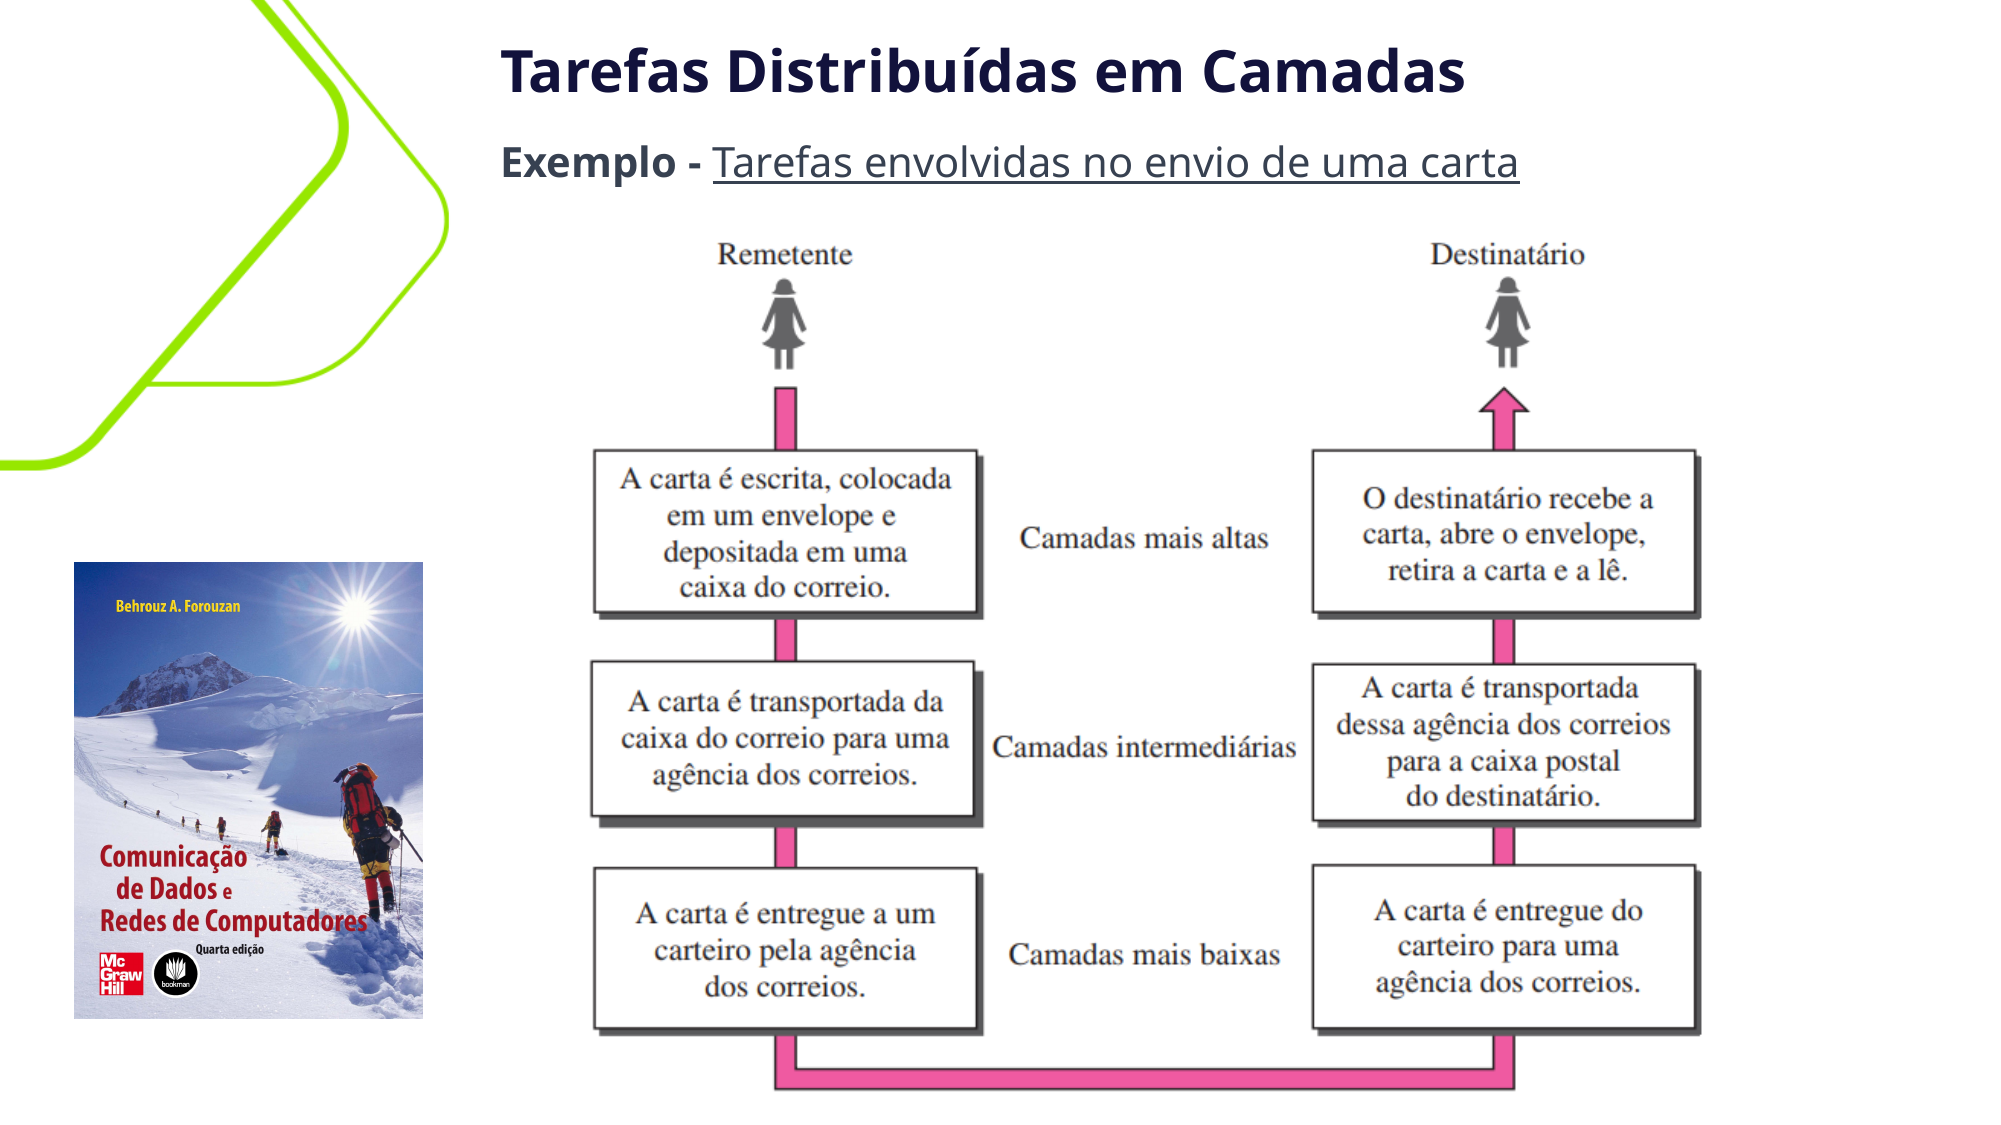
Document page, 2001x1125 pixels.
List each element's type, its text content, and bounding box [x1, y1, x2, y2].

text_box Exemplo - Tarefas envolvidas no envio de uma carta [485, 128, 1827, 194]
text_box Tarefas Distribuídas em Camadas [485, 26, 1805, 112]
picture [0, 0, 2001, 1125]
